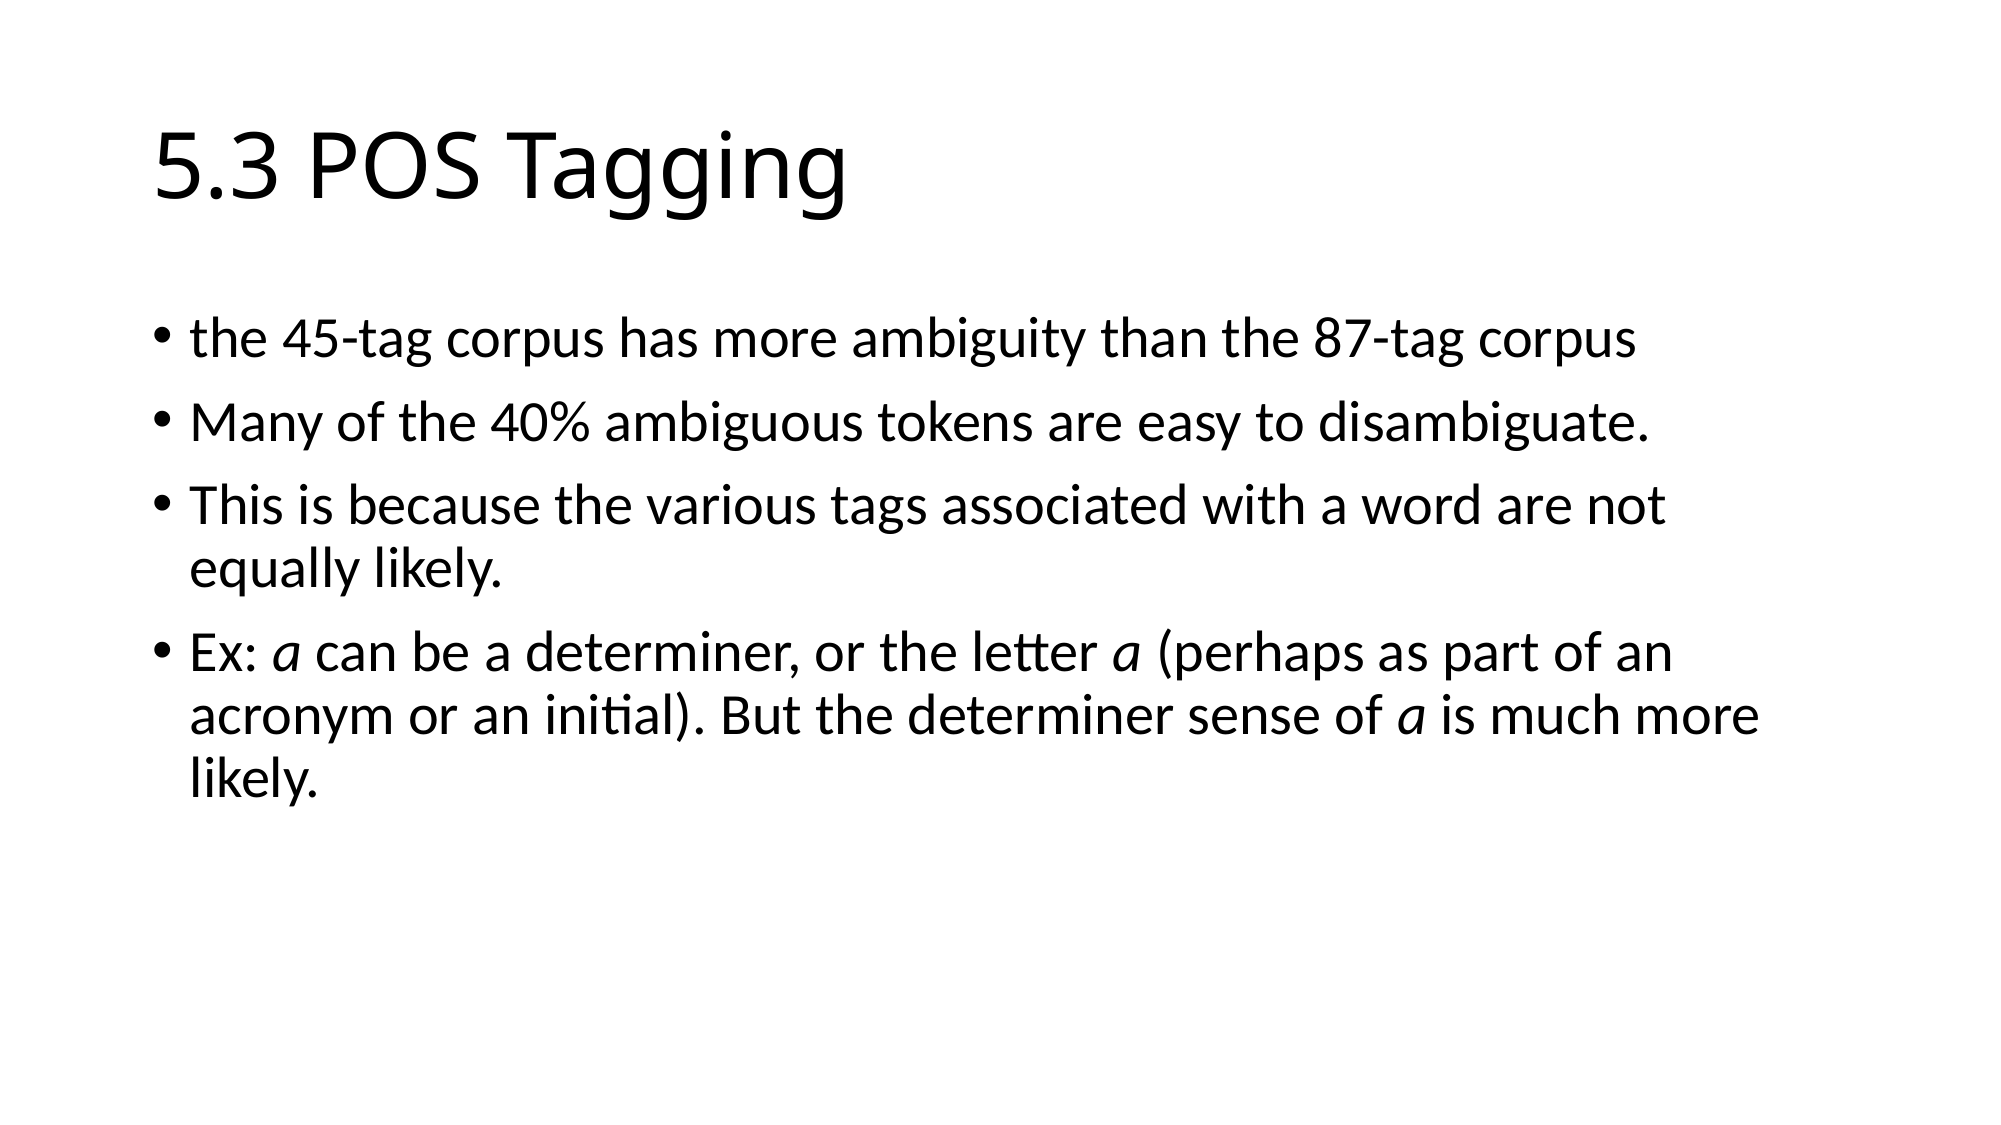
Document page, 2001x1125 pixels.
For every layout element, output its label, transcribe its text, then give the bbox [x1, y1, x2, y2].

list the 45-tag corpus has more ambiguity than the 87-tag corpus Many of the 40% ambiguous tokens are easy to disambiguate. This is because the various tags associated with a word are not equally likely. Ex: a can be a determiner, or the letter a (perhaps as part of an acronym or an initial). But the determiner sense of a is much more likely. [137, 299, 1863, 1014]
title 5.3 POS Tagging [137, 59, 1863, 278]
